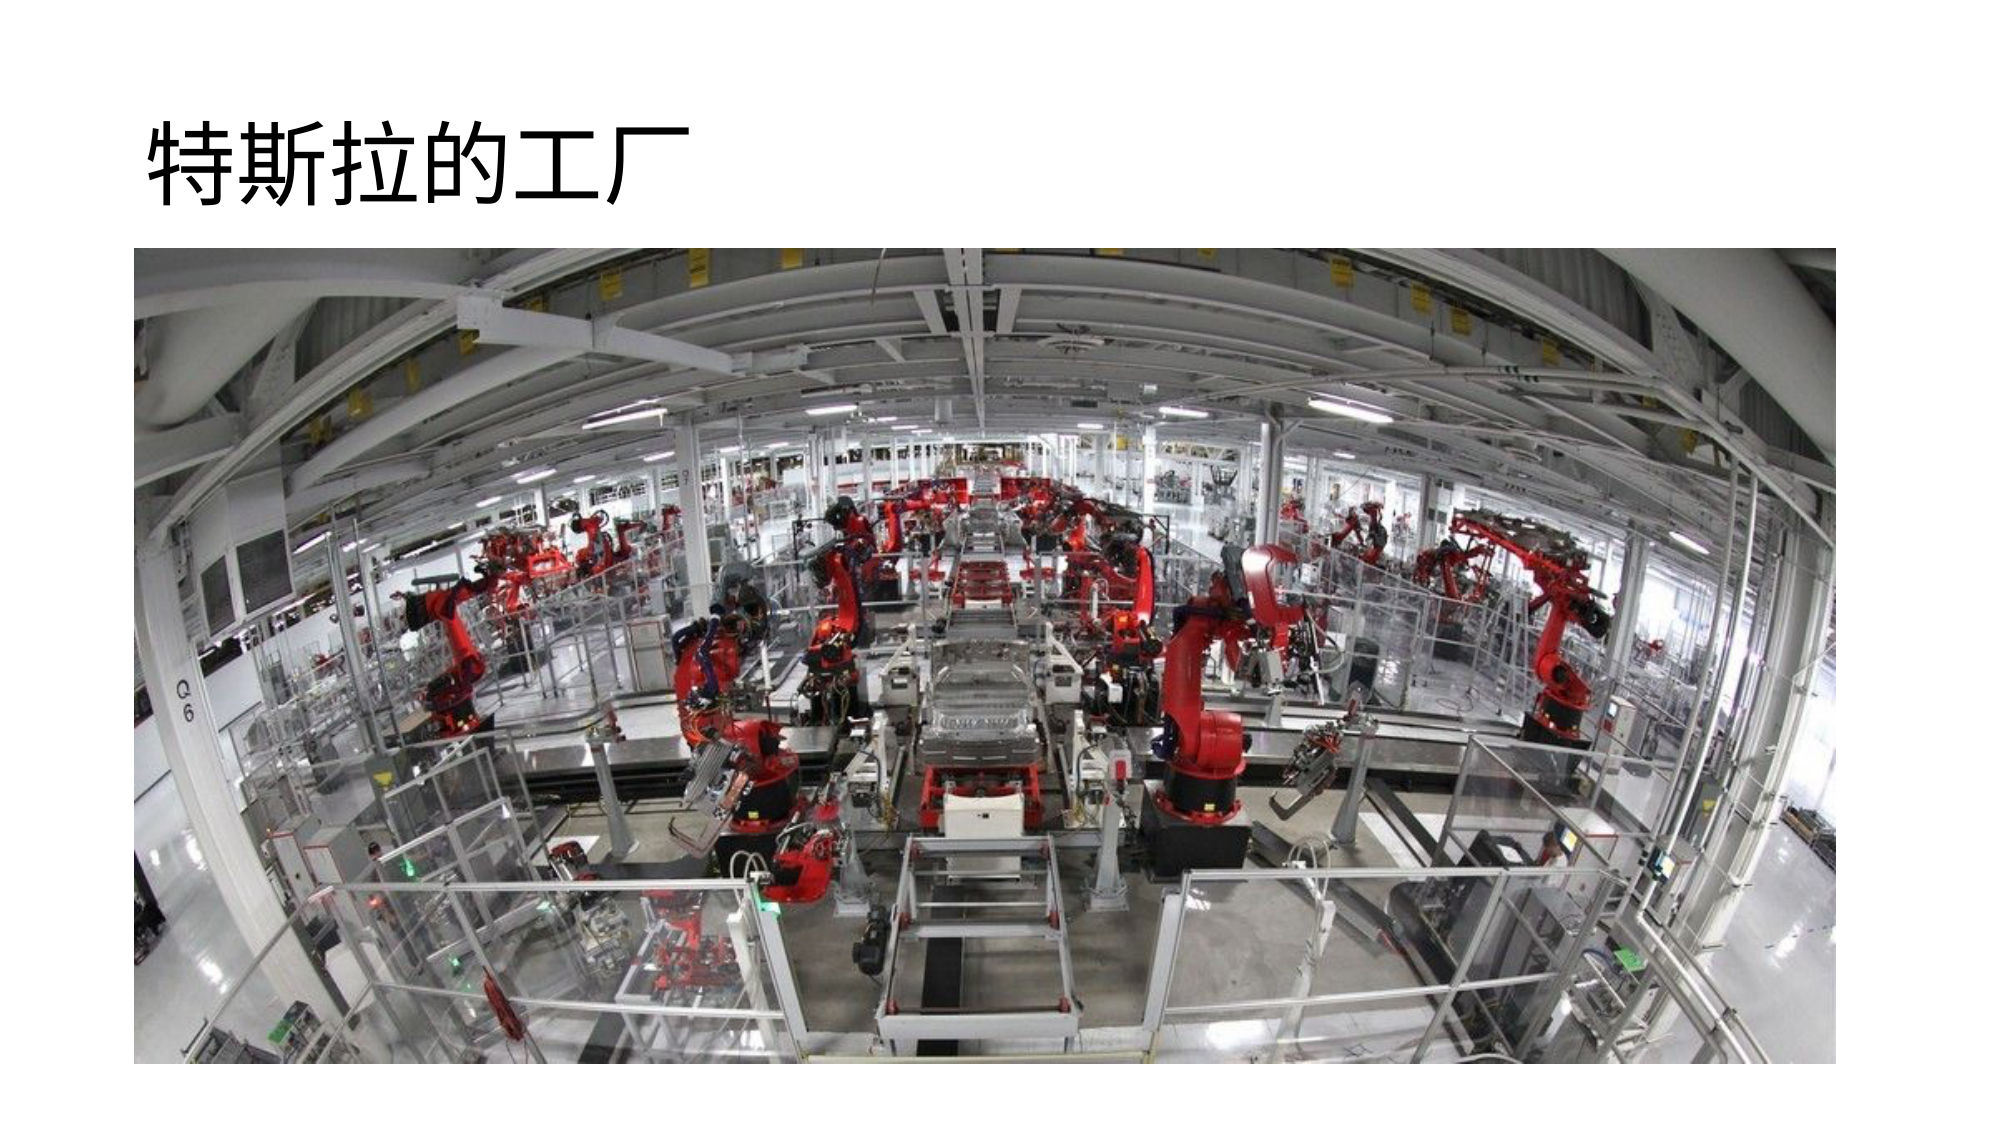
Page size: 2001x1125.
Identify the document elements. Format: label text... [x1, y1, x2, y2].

picture [134, 248, 1836, 1065]
title 特斯拉的工厂 [136, 59, 1863, 278]
